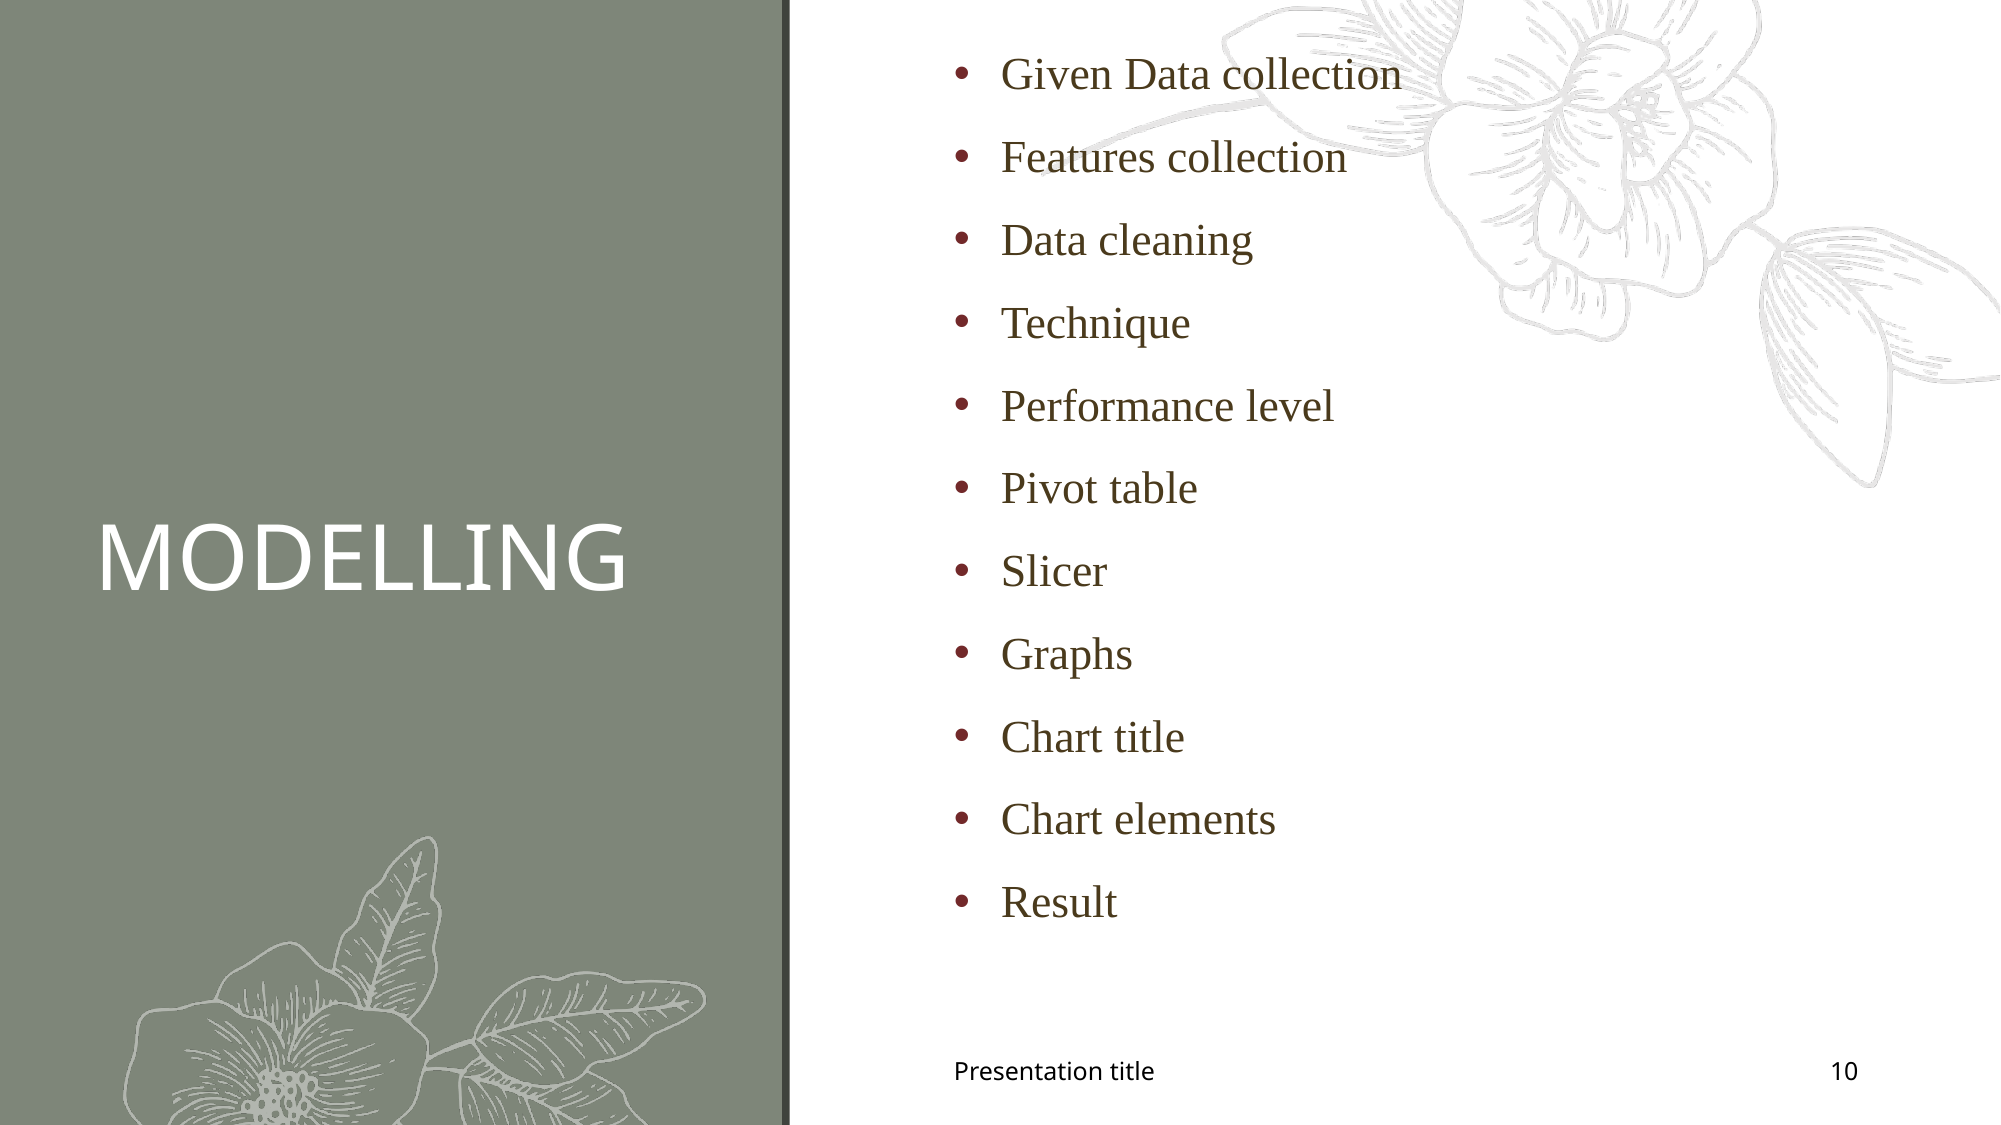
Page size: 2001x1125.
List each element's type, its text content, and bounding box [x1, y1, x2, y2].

picture [98, 811, 731, 1125]
slide_number 10 [1744, 1042, 1874, 1103]
footer Presentation title [938, 1042, 1614, 1103]
picture [1001, 0, 2001, 528]
title MODELLING [79, 231, 710, 890]
list Given Data collection Features collection Data cleaning Technique Performance level Pivot table Slicer Graphs Chart title Chart elements Result [938, 42, 1874, 1016]
